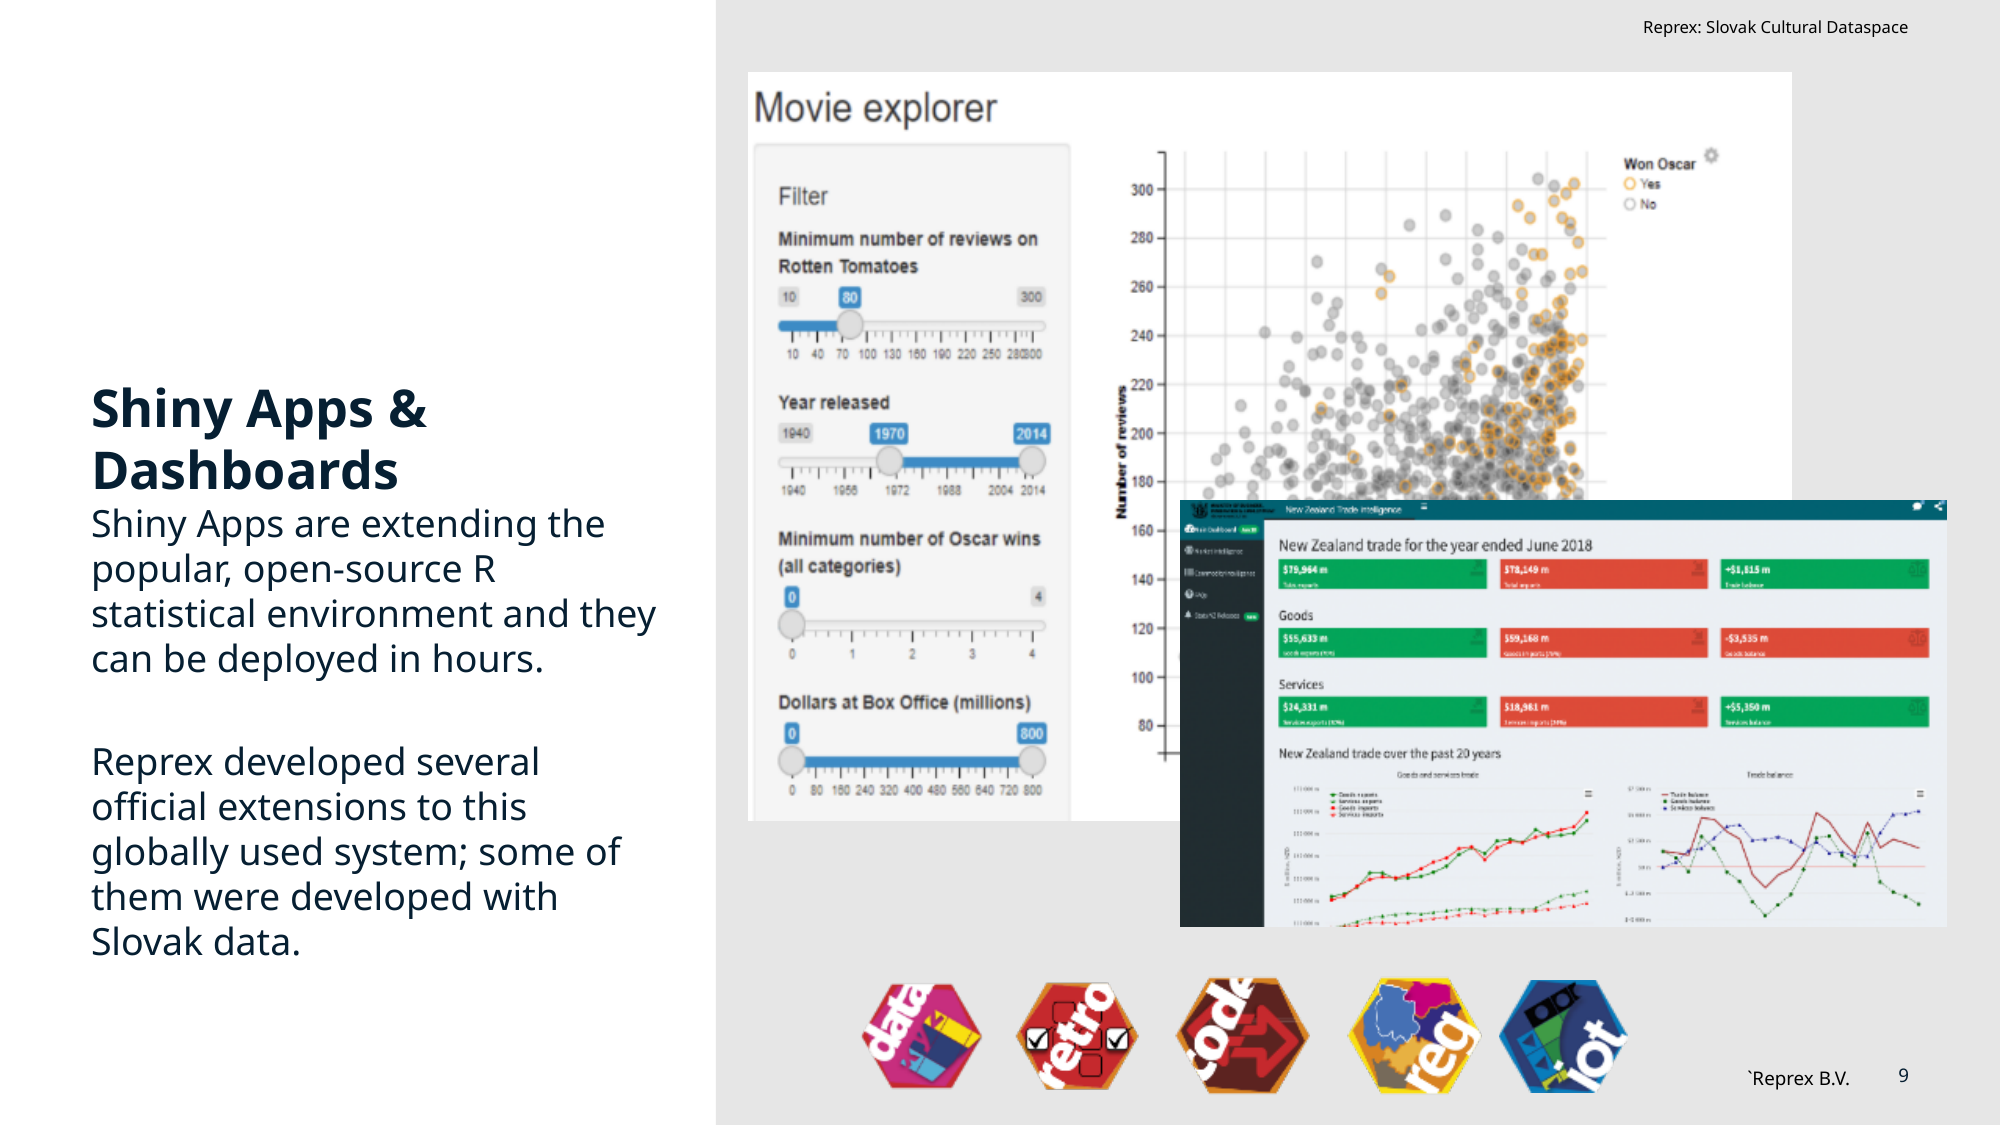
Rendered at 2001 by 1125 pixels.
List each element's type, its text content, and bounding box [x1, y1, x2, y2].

subtitle Shiny Apps are extending the popular, open-source R statistical environment and they can be deployed in hours. Reprex developed several official extensions to this globally used system; some of them were developed with Slovak data. [91, 500, 660, 929]
list Reprex: Slovak Cultural Dataspace [1251, 13, 1909, 40]
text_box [842, 947, 1629, 1125]
picture [748, 72, 1947, 927]
title Shiny Apps & Dashboards [91, 374, 660, 500]
